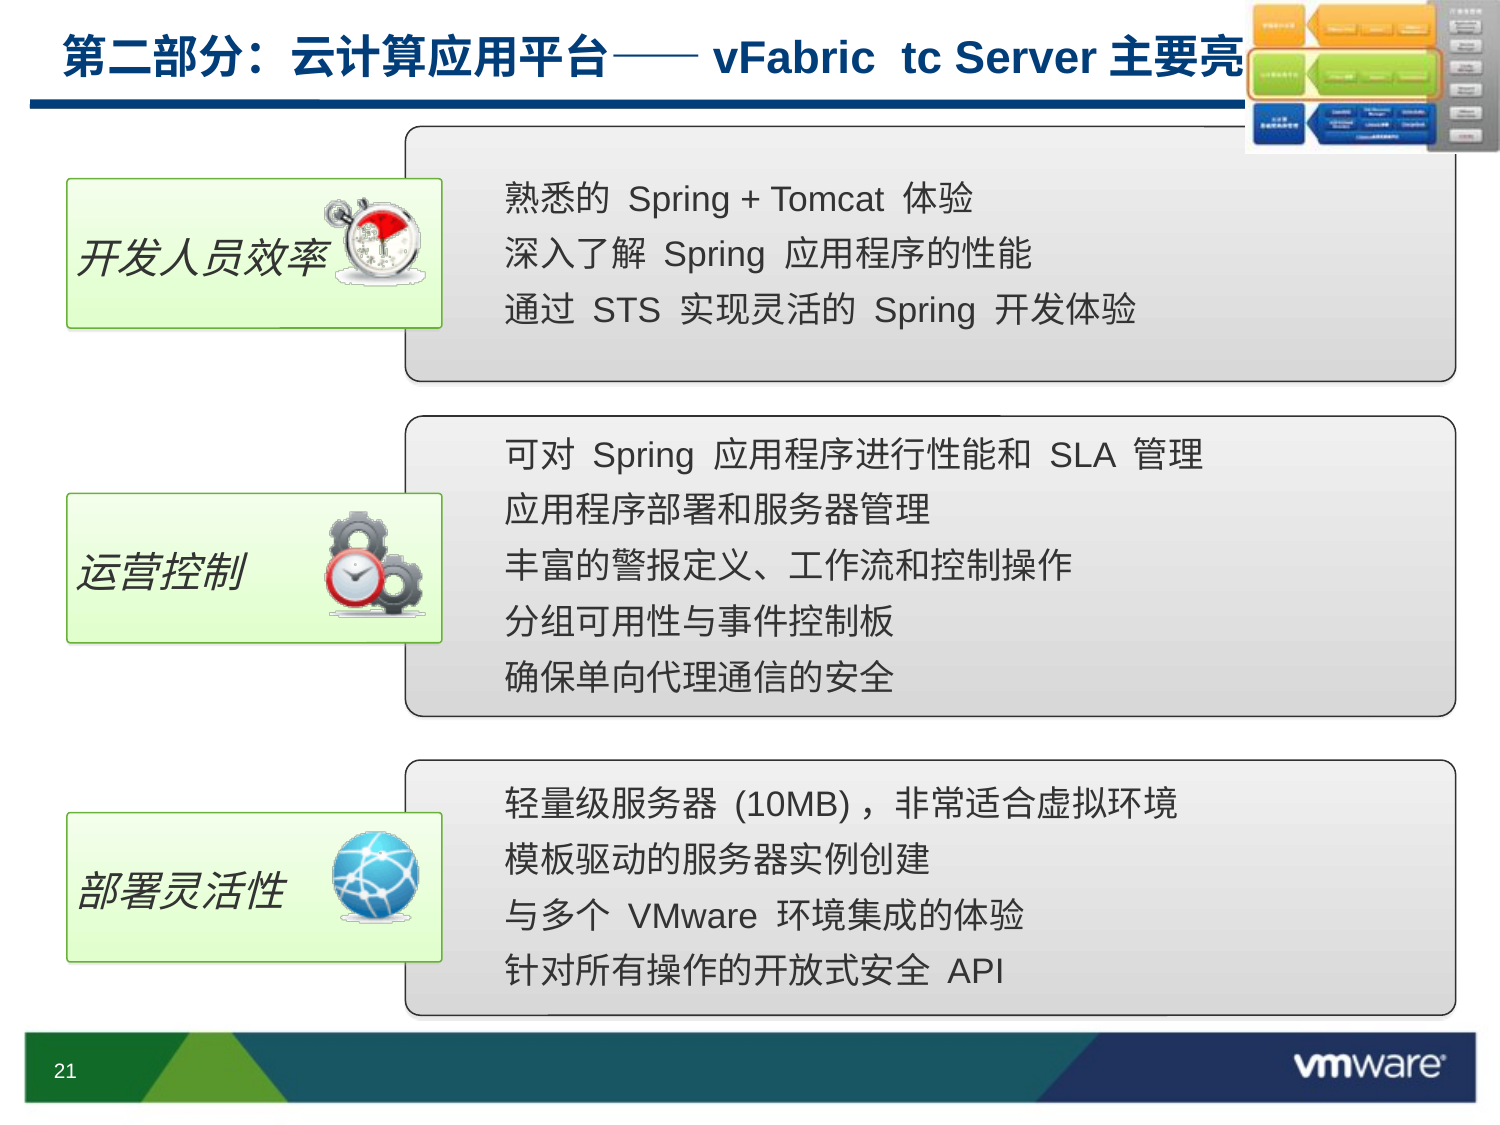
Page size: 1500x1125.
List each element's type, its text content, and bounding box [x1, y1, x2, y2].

text_box 第二部分：云计算应用平台——vFabric tc Server主要亮点 [61, 28, 1239, 83]
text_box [66, 493, 443, 644]
picture [0, 0, 1500, 1125]
text_box [405, 760, 1456, 1016]
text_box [66, 178, 443, 329]
text_box 轻量级服务器 (10MB)，非常适合虚拟环境 模板驱动的服务器实例创建 与多个 VMware 环境集成的体验 针对所有操作的开放式安全 API [500, 780, 1427, 992]
text_box 可对 Spring 应用程序进行性能和 SLA 管理 应用程序部署和服务器管理 丰富的警报定义、工作流和控制操作 分组可用性与事件控制板 确保单向代理通信的安全 [500, 431, 1427, 697]
text_box 熟悉的 Spring + Tomcat 体验 深入了解 Spring 应用程序的性能 通过 STS 实现灵活的 Spring 开发体验 [500, 174, 1427, 331]
text_box [405, 415, 1456, 717]
text_box [405, 126, 1456, 382]
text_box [66, 812, 443, 963]
